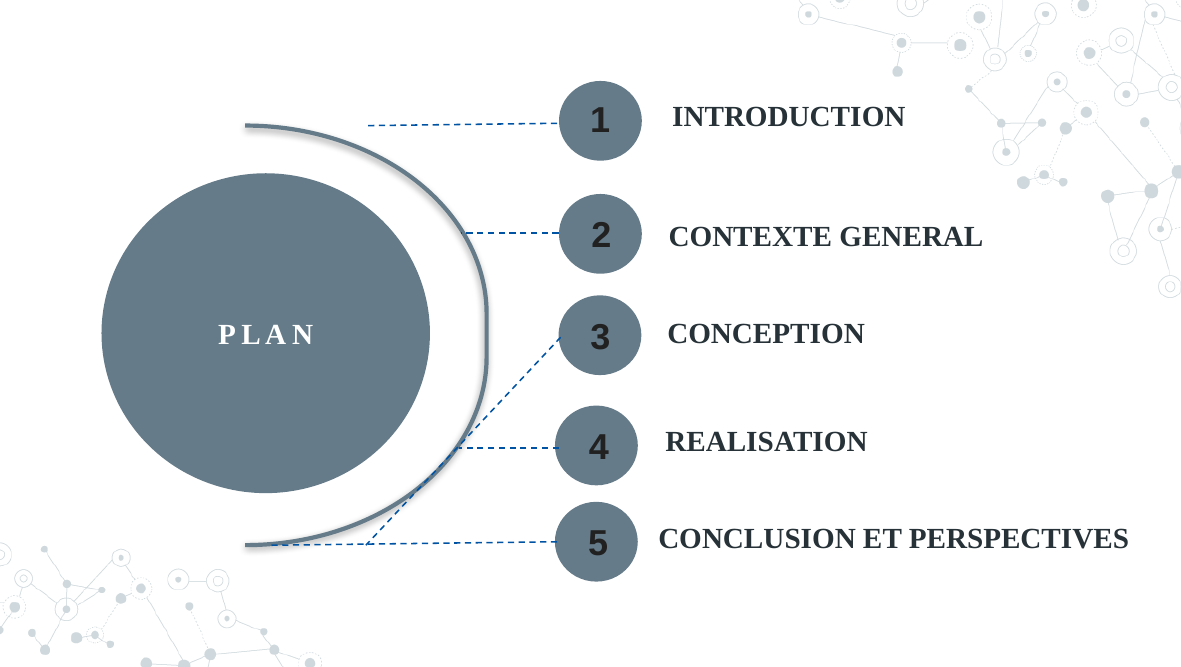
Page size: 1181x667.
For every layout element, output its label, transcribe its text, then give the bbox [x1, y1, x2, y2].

text_box 4 [574, 415, 606, 474]
text_box [555, 501, 638, 582]
text_box INTRODUCTION [649, 90, 955, 149]
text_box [269, 541, 558, 546]
text_box 1 [575, 88, 608, 147]
text_box [554, 405, 638, 486]
picture [0, 0, 1181, 667]
text_box P L A N [101, 175, 239, 492]
text_box [558, 295, 642, 376]
text_box [558, 193, 642, 274]
text_box 5 [573, 511, 606, 570]
text_box [245, 135, 489, 548]
text_box REALISATION [650, 415, 1028, 474]
text_box CONCEPTION [652, 306, 1030, 366]
text_box [558, 80, 642, 161]
text_box CONTEXTE GENERAL [653, 210, 1031, 270]
text_box 2 [576, 204, 609, 263]
text_box CONCLUSION ET PERSPECTIVES [643, 512, 1155, 571]
text_box 3 [575, 305, 614, 364]
